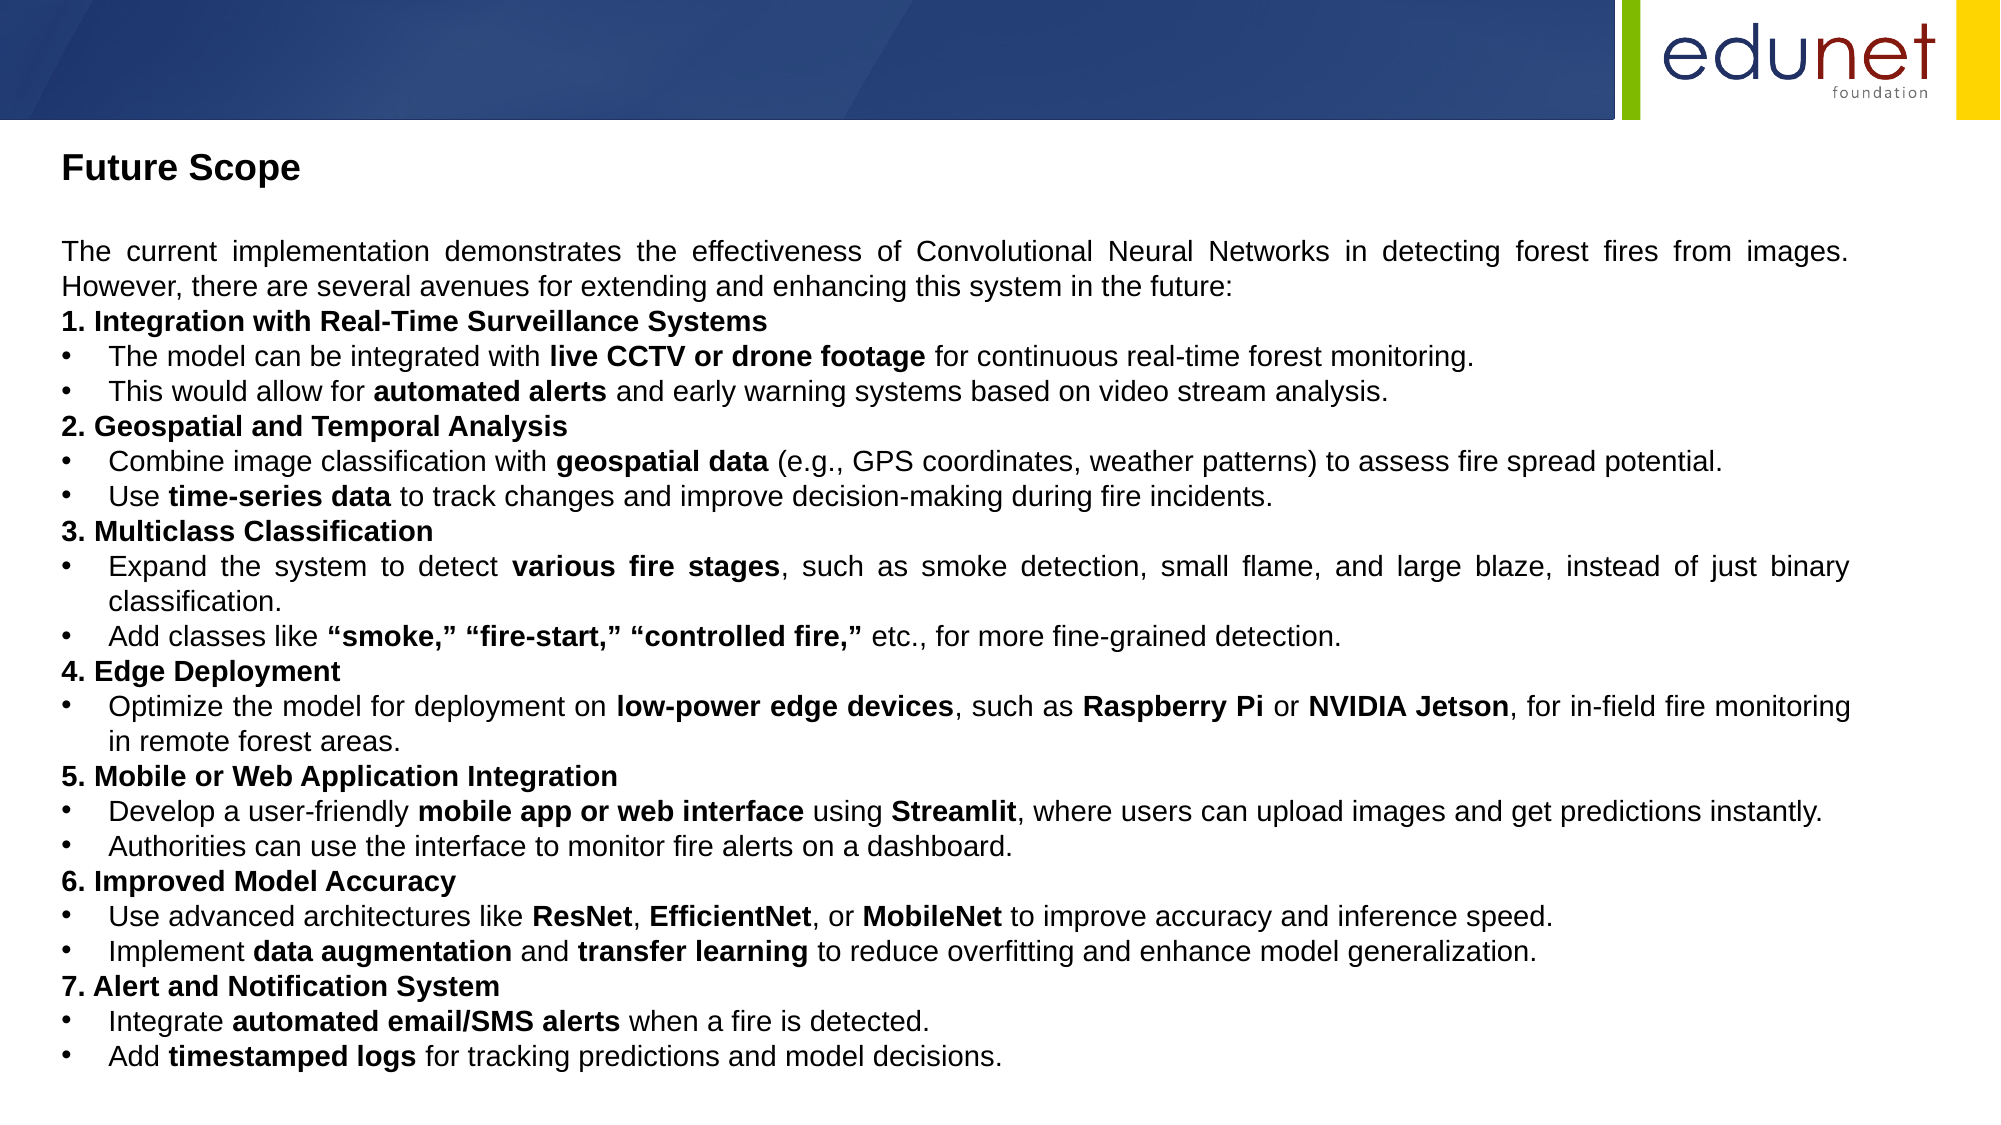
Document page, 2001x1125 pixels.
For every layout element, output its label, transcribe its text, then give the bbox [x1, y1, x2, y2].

text_box Future Scope The current implementation demonstrates the effectiveness of Convolutional Neural Networks in detecting forest fires from images. However, there are several avenues for extending and enhancing this system in the future: 1. Integration with Real-Time Surveillance Systems The model can be integrated with live CCTV or drone footage for continuous real-time forest monitoring. This would allow for automated alerts and early warning systems based on video stream analysis. 2. Geospatial and Temporal Analysis Combine image classification with geospatial data (e.g., GPS coordinates, weather patterns) to assess fire spread potential. Use time-series data to track changes and improve decision-making during fire incidents. 3. Multiclass Classification Expand the system to detect various fire stages, such as smoke detection, small flame, and large blaze, instead of just binary classification. Add classes like “smoke,” “fire-start,” “controlled fire,” etc., for more fine-grained detection. 4. Edge Deployment Optimize the model for deployment on low-power edge devices, such as Raspberry Pi or NVIDIA Jetson, for in-field fire monitoring in remote forest areas. 5. Mobile or Web Application Integration Develop a user-friendly mobile app or web interface using Streamlit, where users can upload images and get predictions instantly. Authorities can use the interface to monitor fire alerts on a dashboard. 6. Improved Model Accuracy Use advanced architectures like ResNet, EfficientNet, or MobileNet to improve accuracy and inference speed. Implement data augmentation and transfer learning to reduce overfitting and enhance model generalization. 7. Alert and Notification System Integrate automated email/SMS alerts when a fire is detected. Add timestamped logs for tracking predictions and model decisions. [46, 135, 1867, 1080]
picture [1652, 12, 1948, 108]
